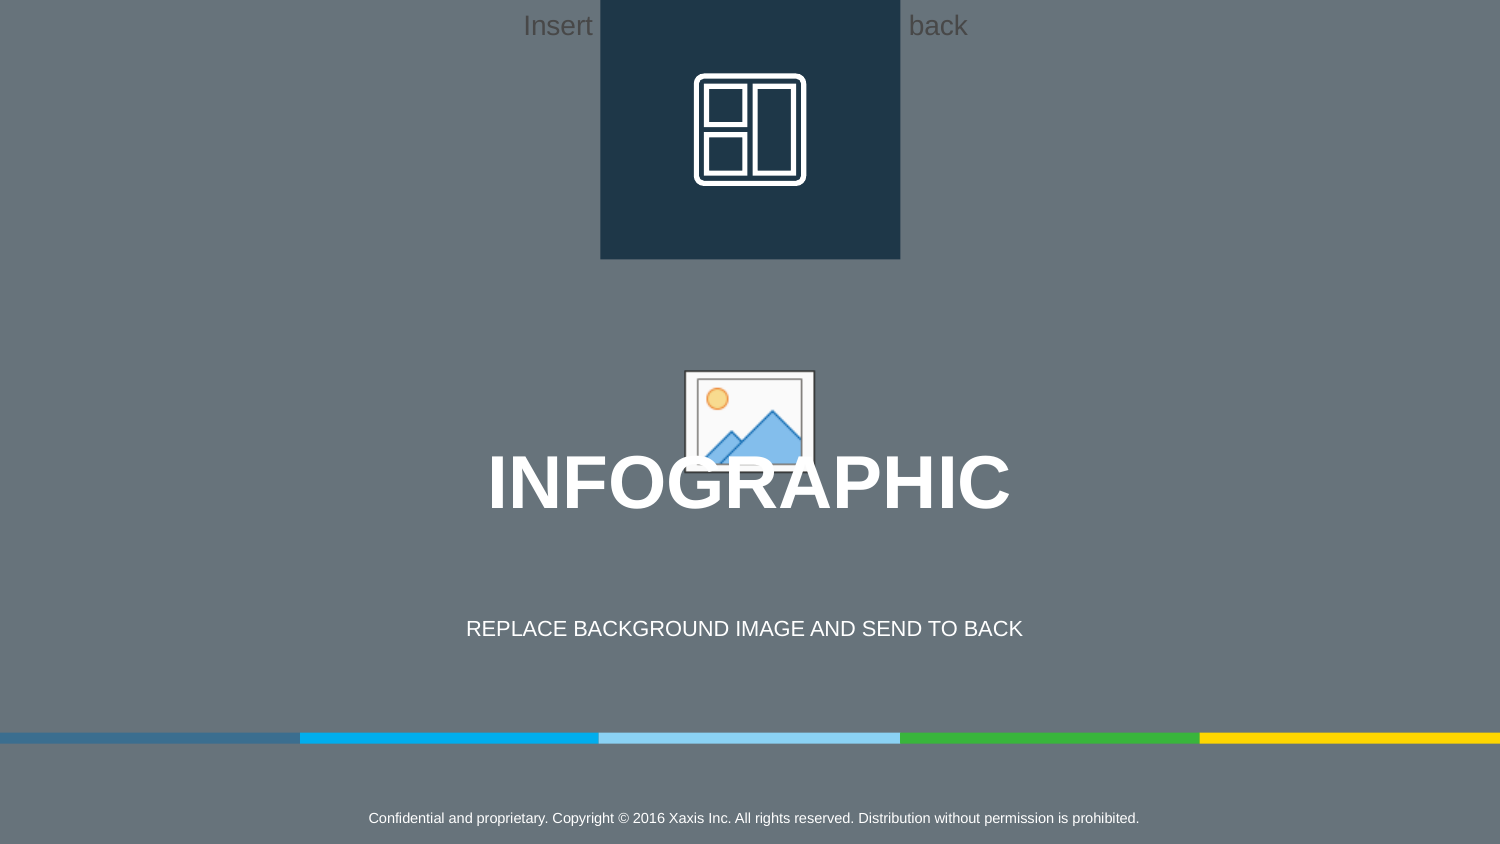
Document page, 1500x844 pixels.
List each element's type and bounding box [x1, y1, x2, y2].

picture [0, 0, 1500, 732]
text_box [0, 732, 1500, 744]
picture [0, 744, 1500, 844]
